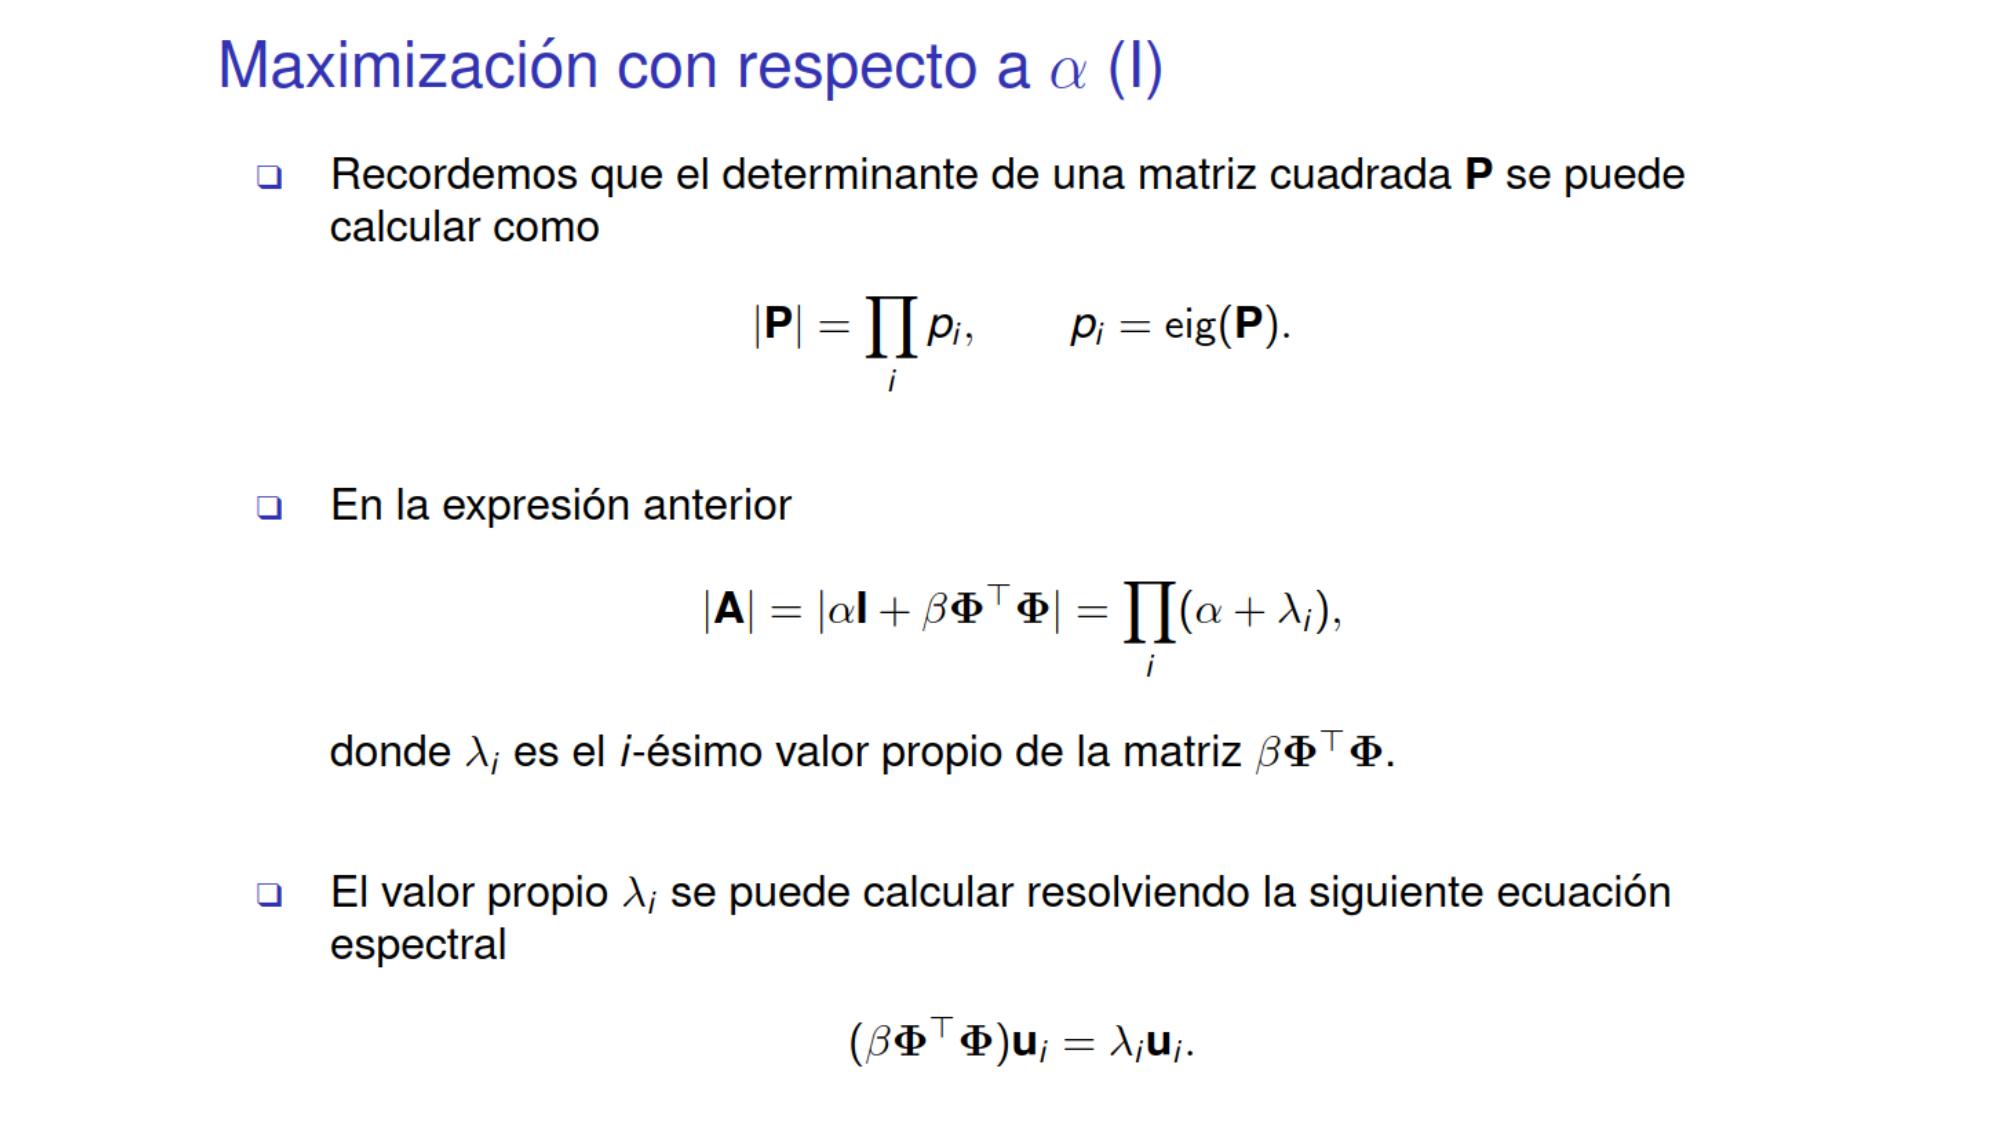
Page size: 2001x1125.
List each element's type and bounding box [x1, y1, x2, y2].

picture [180, 0, 1777, 1097]
